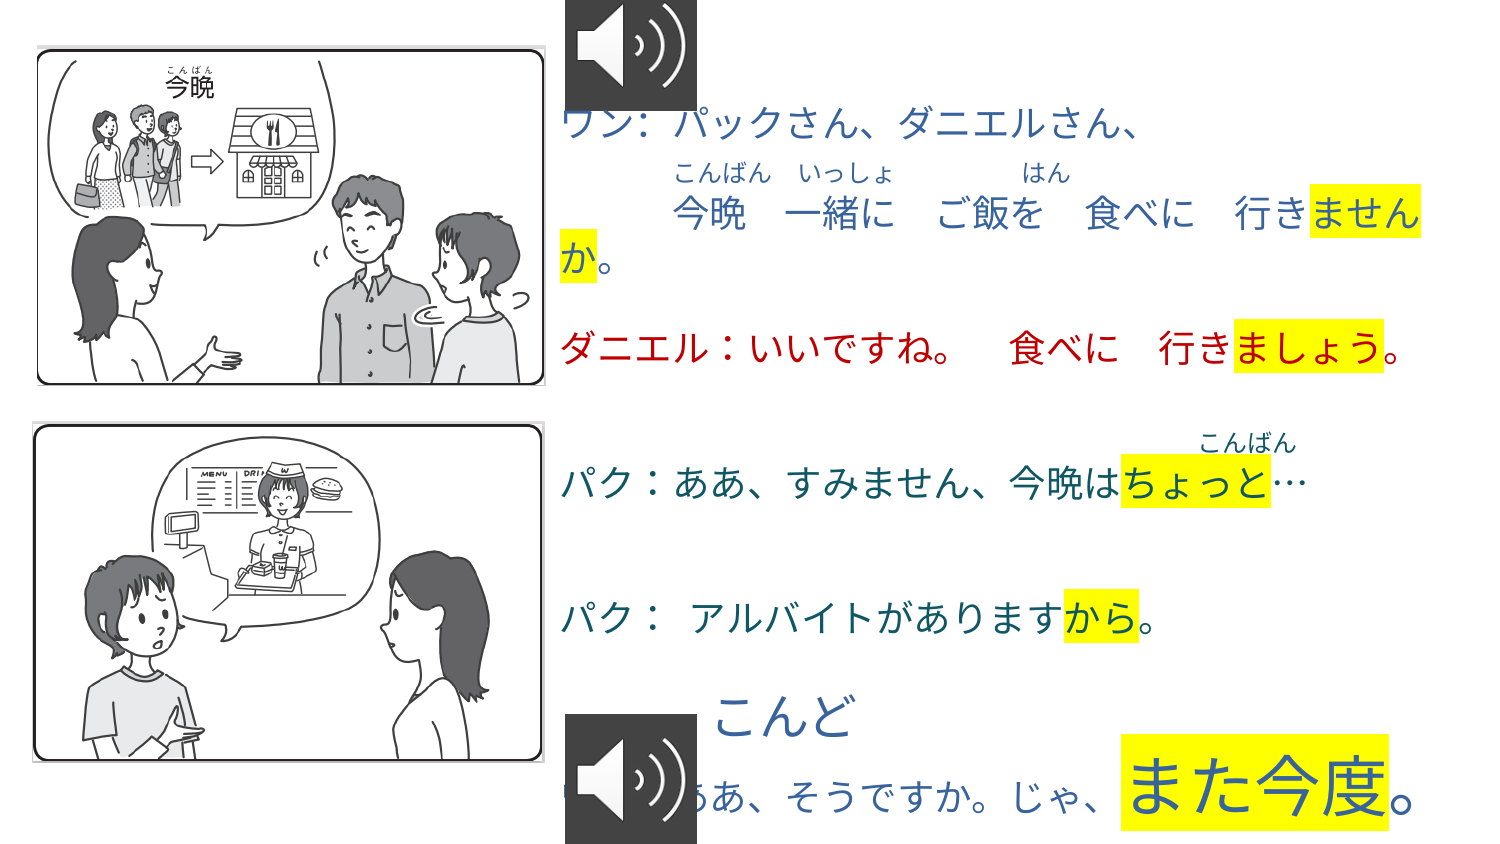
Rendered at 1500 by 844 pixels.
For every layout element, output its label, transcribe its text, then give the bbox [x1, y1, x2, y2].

picture [32, 421, 546, 763]
picture [37, 45, 546, 387]
picture [564, 0, 699, 113]
text_box ワン：パックさん、ダニエルさん、 こんばん いっしょ はん 今晩 一緒に ご飯を 食べに 行きませんか。 ダニエル：いいですね。 食べに 行きましょう。 こんばん パク：ああ、すみません、今晩はちょっと… パク： アルバイトがありますから。 こんど ワン：ああ、そうですか。じゃ、また今度。 [544, 92, 1500, 833]
picture [564, 713, 699, 844]
